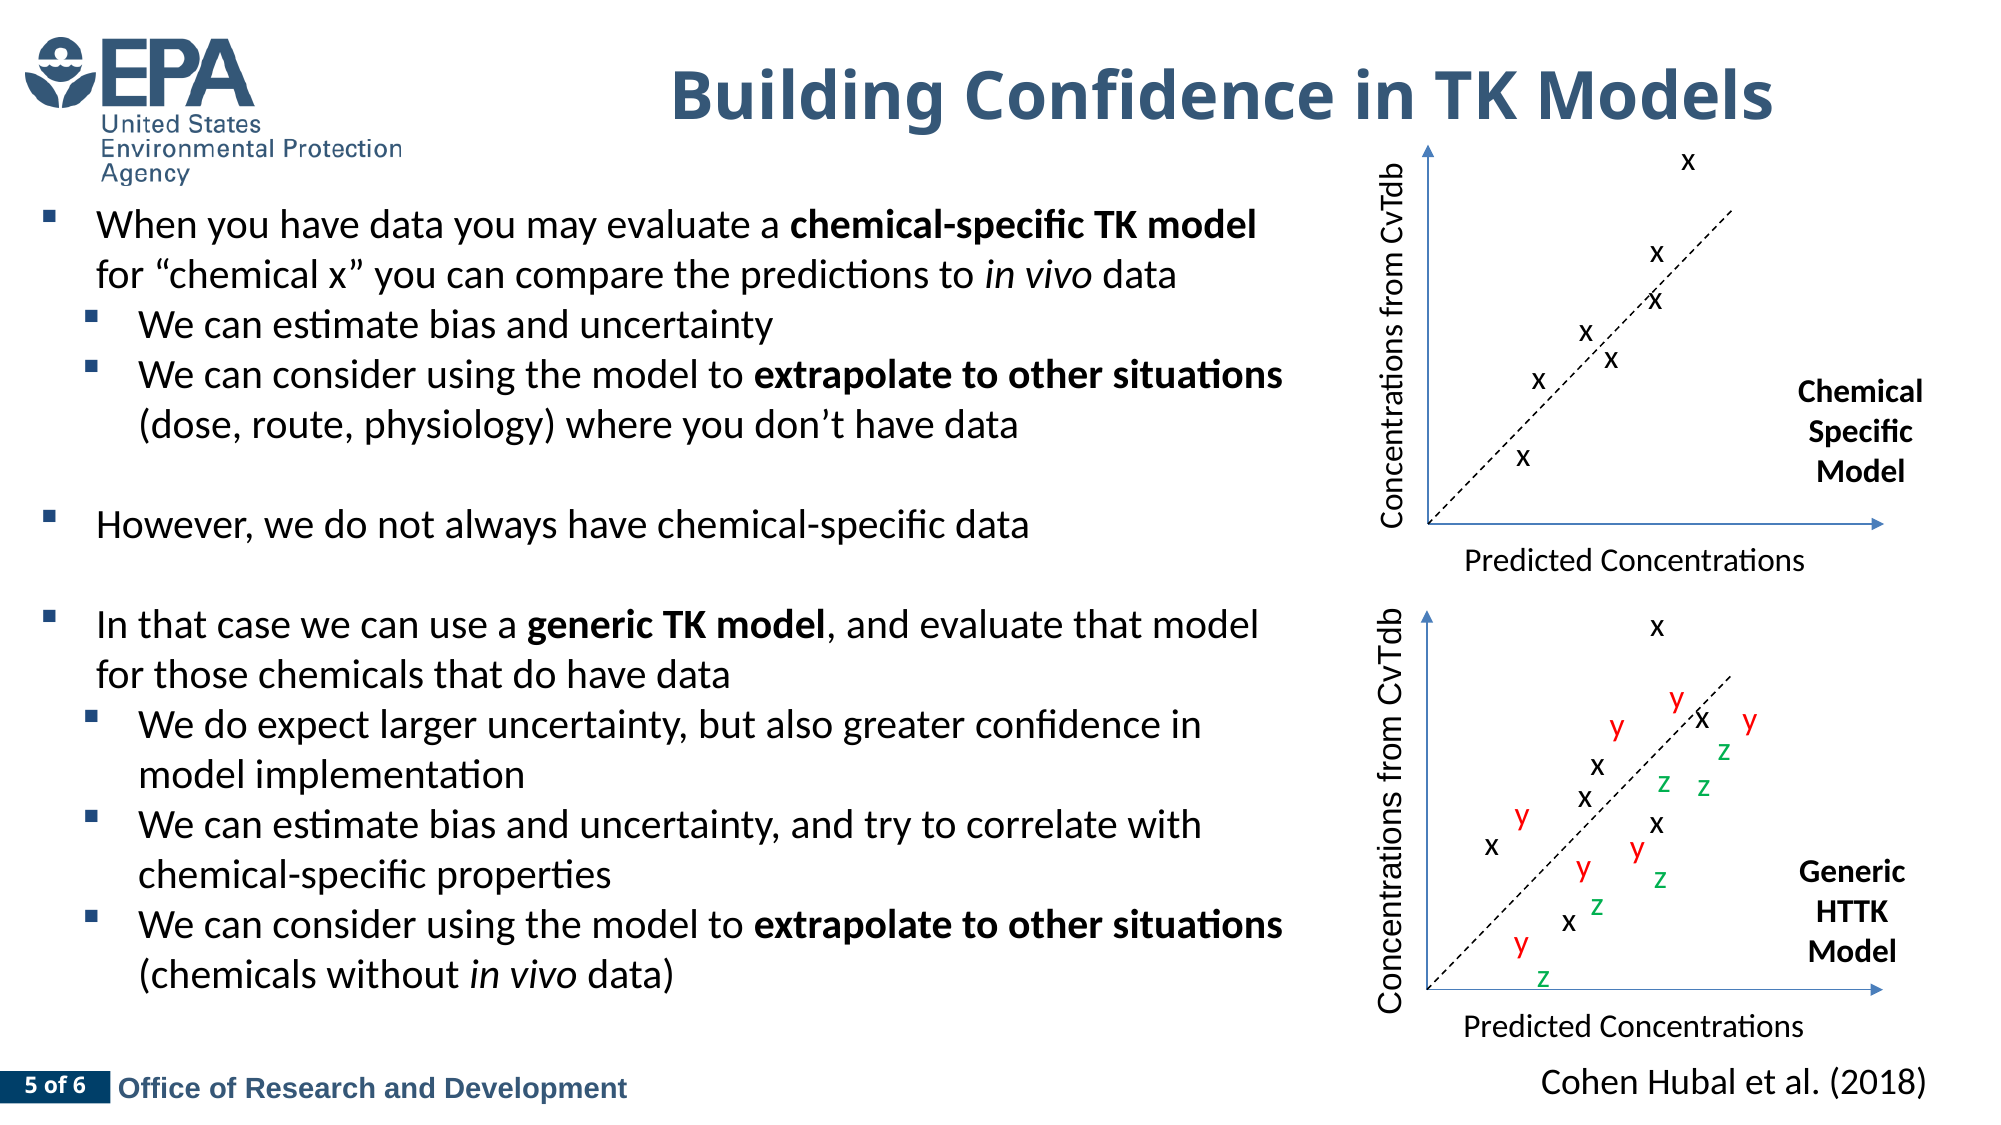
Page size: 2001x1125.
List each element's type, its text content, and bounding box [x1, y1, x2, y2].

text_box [1360, 590, 1967, 1053]
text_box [1361, 129, 1976, 587]
text_box When you have data you may evaluate a chemical-specific TK model for “chemical x” you can compare the predictions to in vivo data We can estimate bias and uncertainty We can consider using the model to extrapolate to other situations (dose, route, physiology) where you don’t have data However, we do not always have chemical-specific data In that case we can use a generic TK model, and evaluate that model for those chemicals that do have data We do expect larger uncertainty, but also greater confidence in model implementation We can estimate bias and uncertainty, and try to correlate with chemical-specific properties We can consider using the model to extrapolate to other situations (chemicals without in vivo data) [24, 188, 1315, 1004]
picture [25, 37, 401, 186]
text_box Cohen Hubal et al. (2018) [1526, 1061, 1943, 1110]
title Building Confidence in TK Models [544, 45, 1900, 233]
